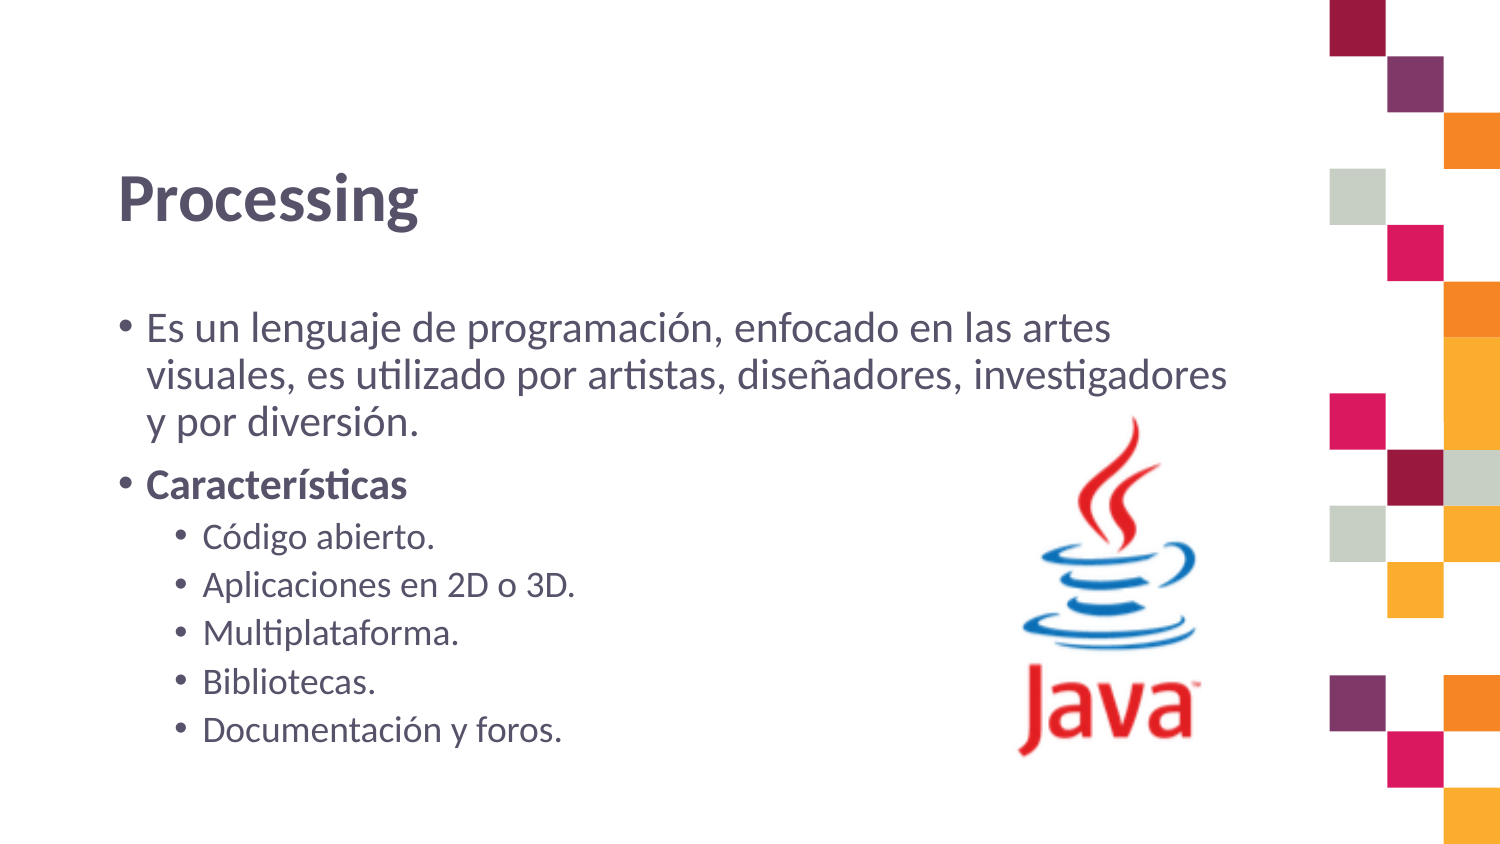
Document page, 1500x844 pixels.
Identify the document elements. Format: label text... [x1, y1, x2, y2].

list Es un lenguaje de programación, enfocado en las artes visuales, es utilizado por artistas, diseñadores, investigadores y por diversión. Características Código abierto. Aplicaciones en 2D o 3D. Multiplataforma. Bibliotecas. Documentación y foros. [103, 297, 1272, 833]
title Processing [103, 117, 1272, 281]
picture [972, 411, 1233, 787]
